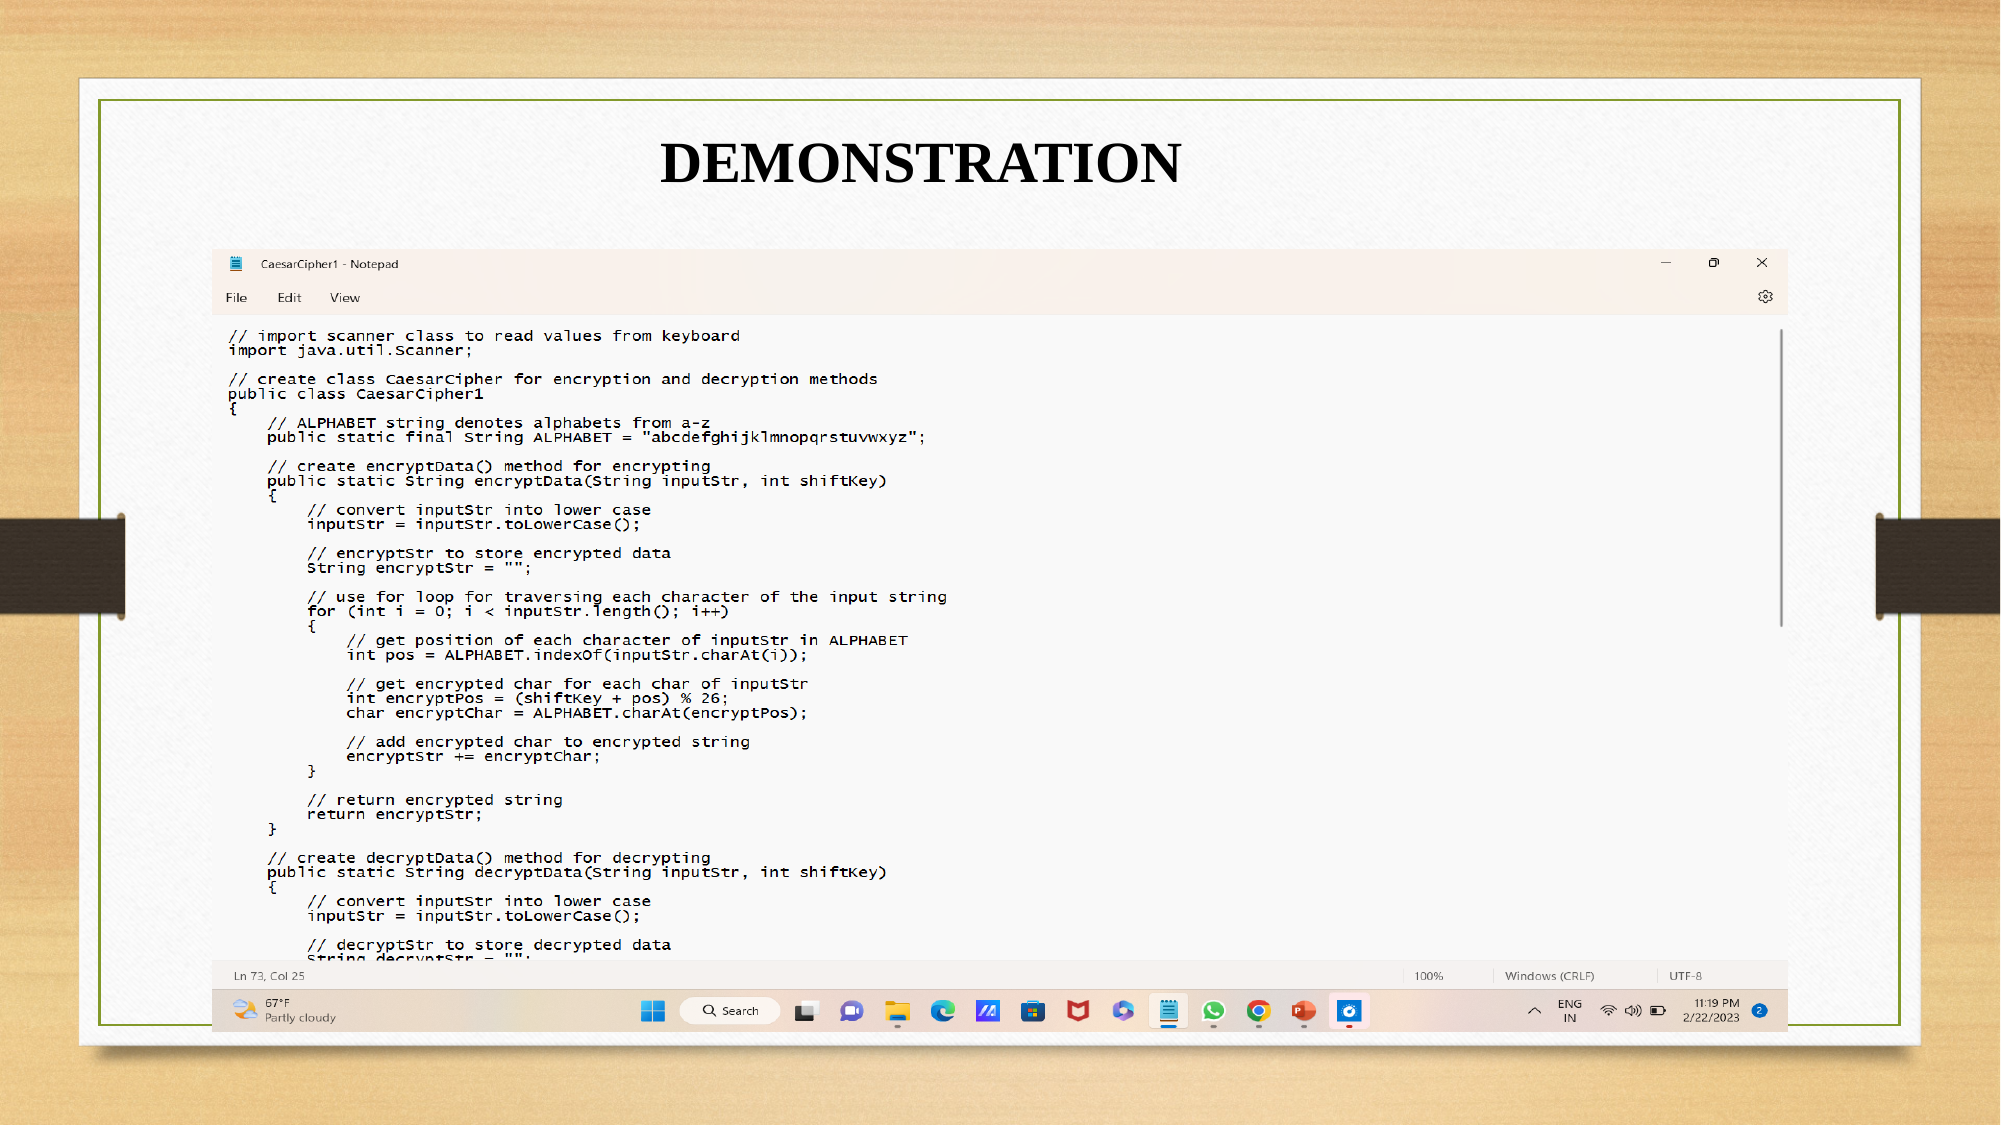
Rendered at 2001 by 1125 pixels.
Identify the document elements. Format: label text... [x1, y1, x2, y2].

picture [0, 0, 2001, 1125]
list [212, 249, 1788, 1032]
title DEMONSTRATION [141, 52, 1717, 267]
